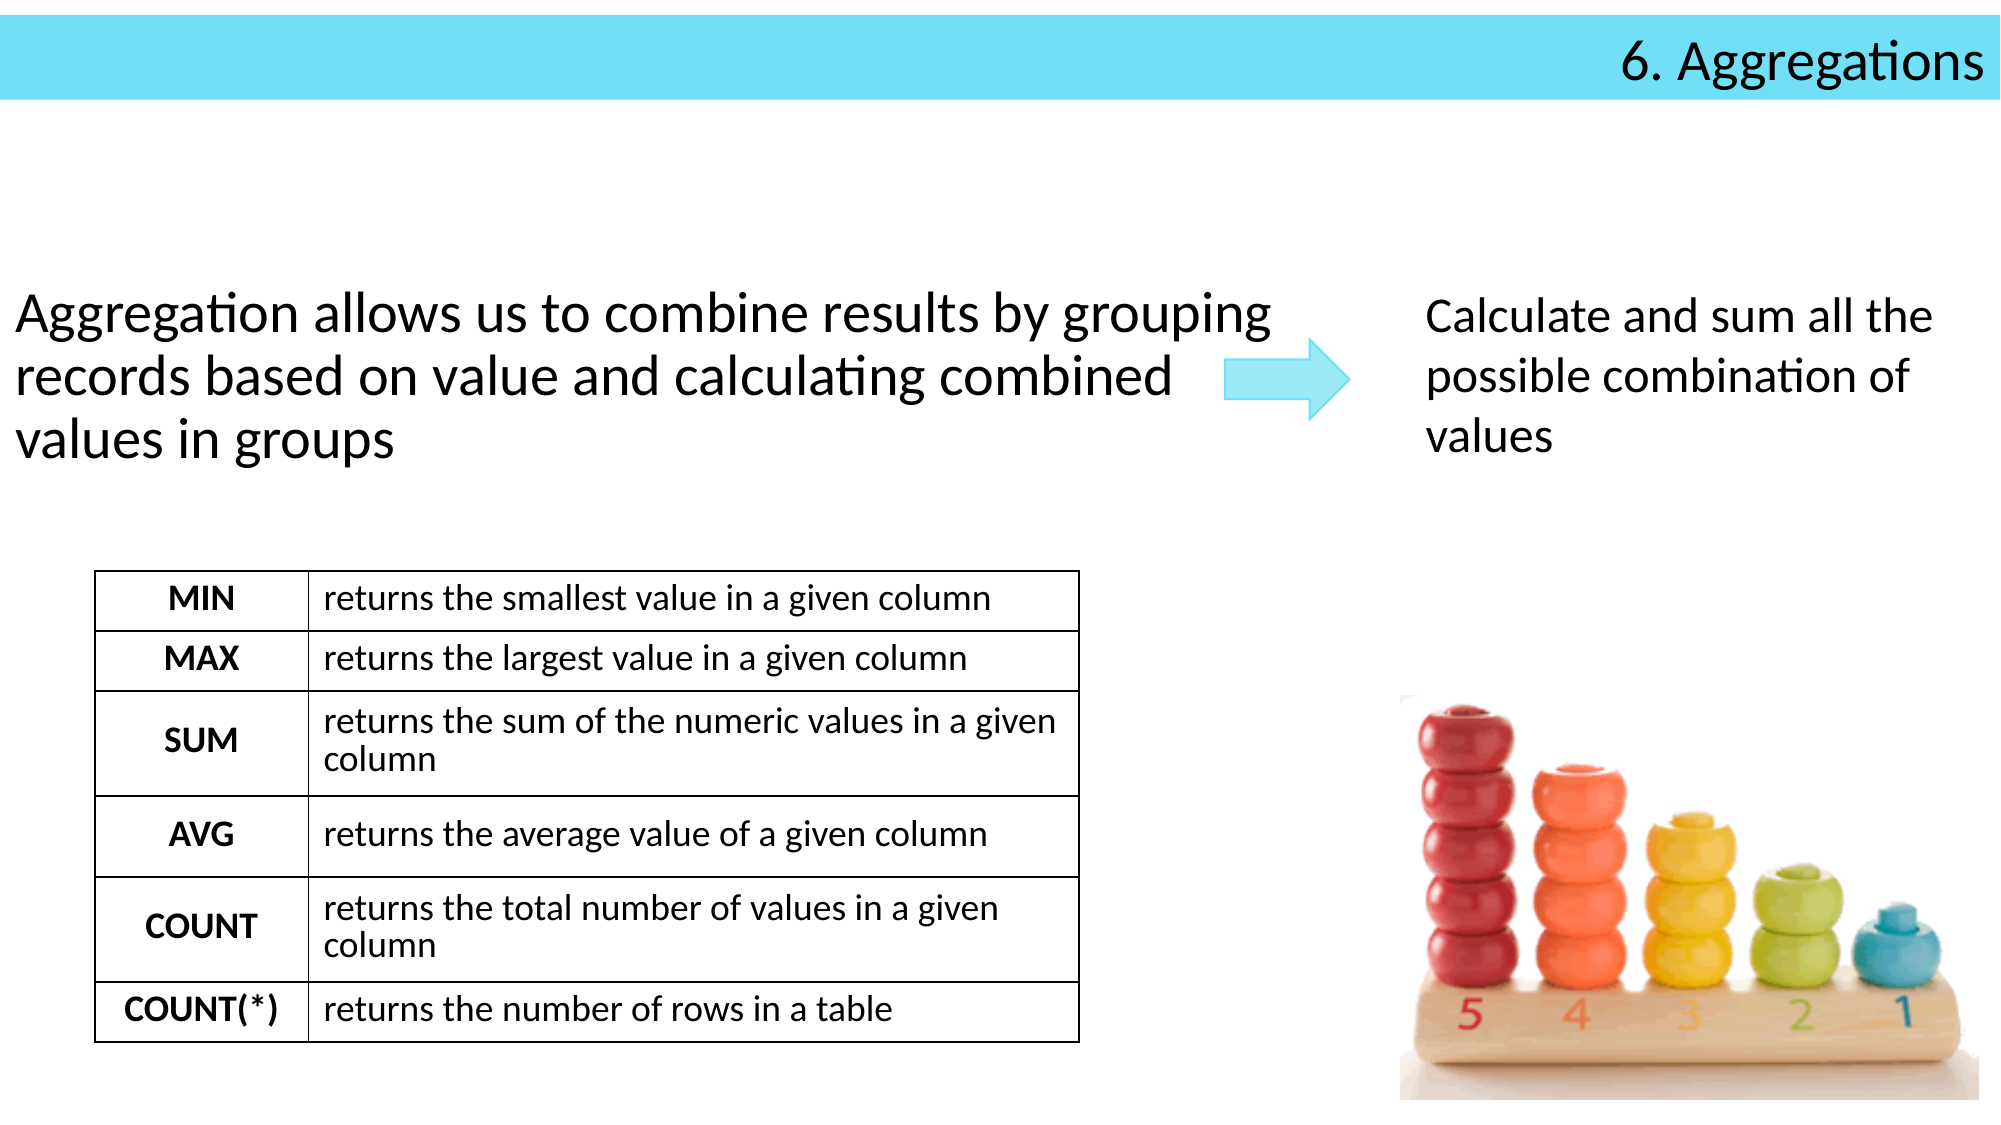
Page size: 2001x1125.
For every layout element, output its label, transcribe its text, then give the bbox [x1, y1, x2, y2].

table_cell returns the number of rows in a table [309, 983, 1078, 1041]
table_header returns the smallest value in a given column [309, 572, 1078, 630]
list Aggregation allows us to combine results by grouping records based on value and calculating combined values in groups [0, 183, 1289, 898]
table_cell returns the average value of a given column [309, 797, 1078, 876]
table_cell returns the largest value in a given column [309, 632, 1078, 690]
text_box 6. Aggregations [0, 14, 2000, 100]
table_cell COUNT(*) [96, 983, 308, 1041]
picture [1400, 695, 1979, 1100]
table_header MIN [96, 572, 308, 630]
table_cell MAX [96, 632, 308, 690]
table_cell returns the sum of the numeric values in a given column [309, 692, 1078, 795]
table_cell COUNT [96, 878, 308, 981]
table_cell returns the total number of values in a given column [309, 878, 1078, 981]
text_box [1223, 337, 1351, 422]
table_cell SUM [96, 692, 308, 795]
table_cell AVG [96, 797, 308, 876]
text_box Calculate and sum all the possible combination of values [1410, 275, 1969, 471]
